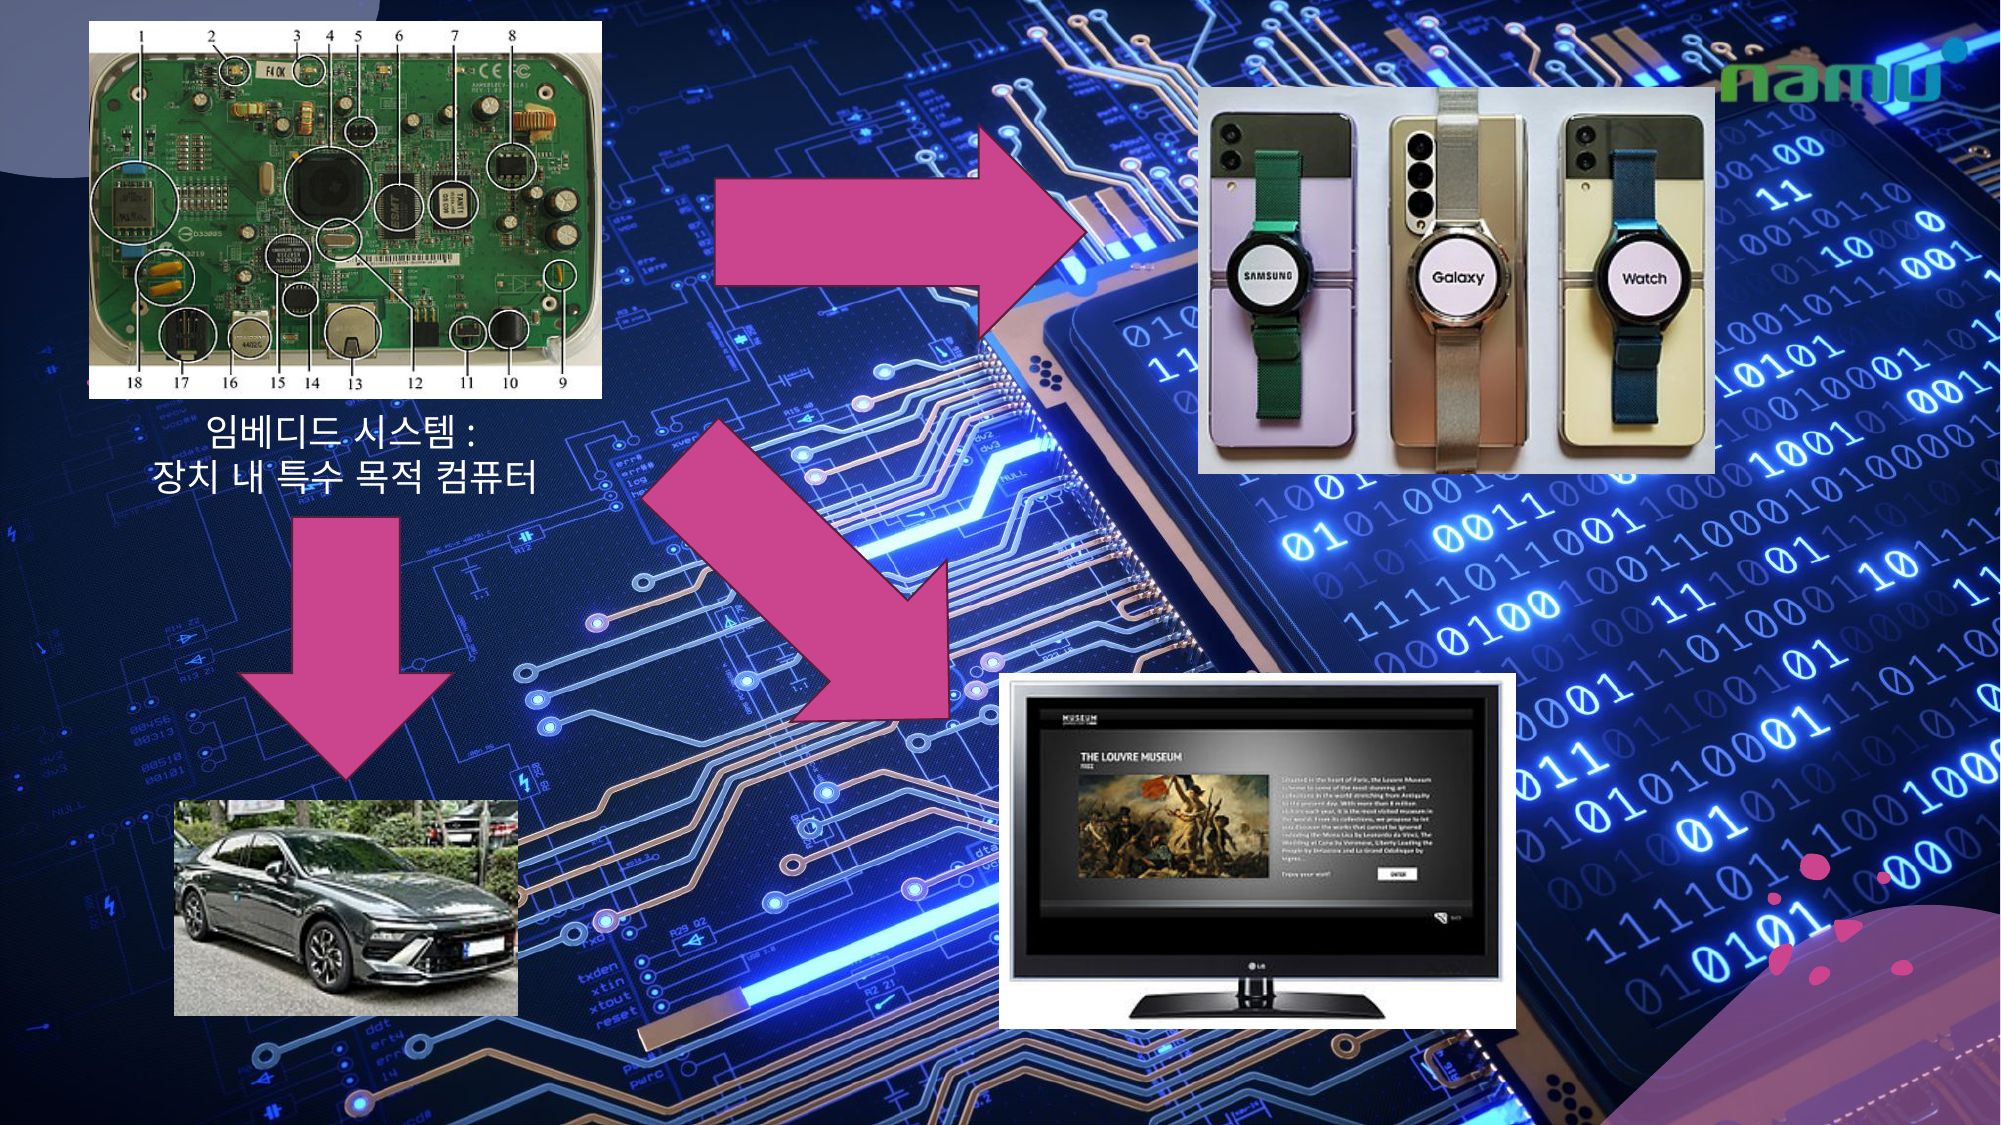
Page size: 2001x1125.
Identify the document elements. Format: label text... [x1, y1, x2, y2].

picture [0, 0, 2001, 1125]
text_box [713, 122, 1088, 343]
text_box [638, 416, 951, 723]
text_box 임베디드 시스템: 장치 내 특수 목적 컴퓨터 [4, 401, 687, 507]
text_box [235, 515, 457, 783]
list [89, 21, 602, 399]
